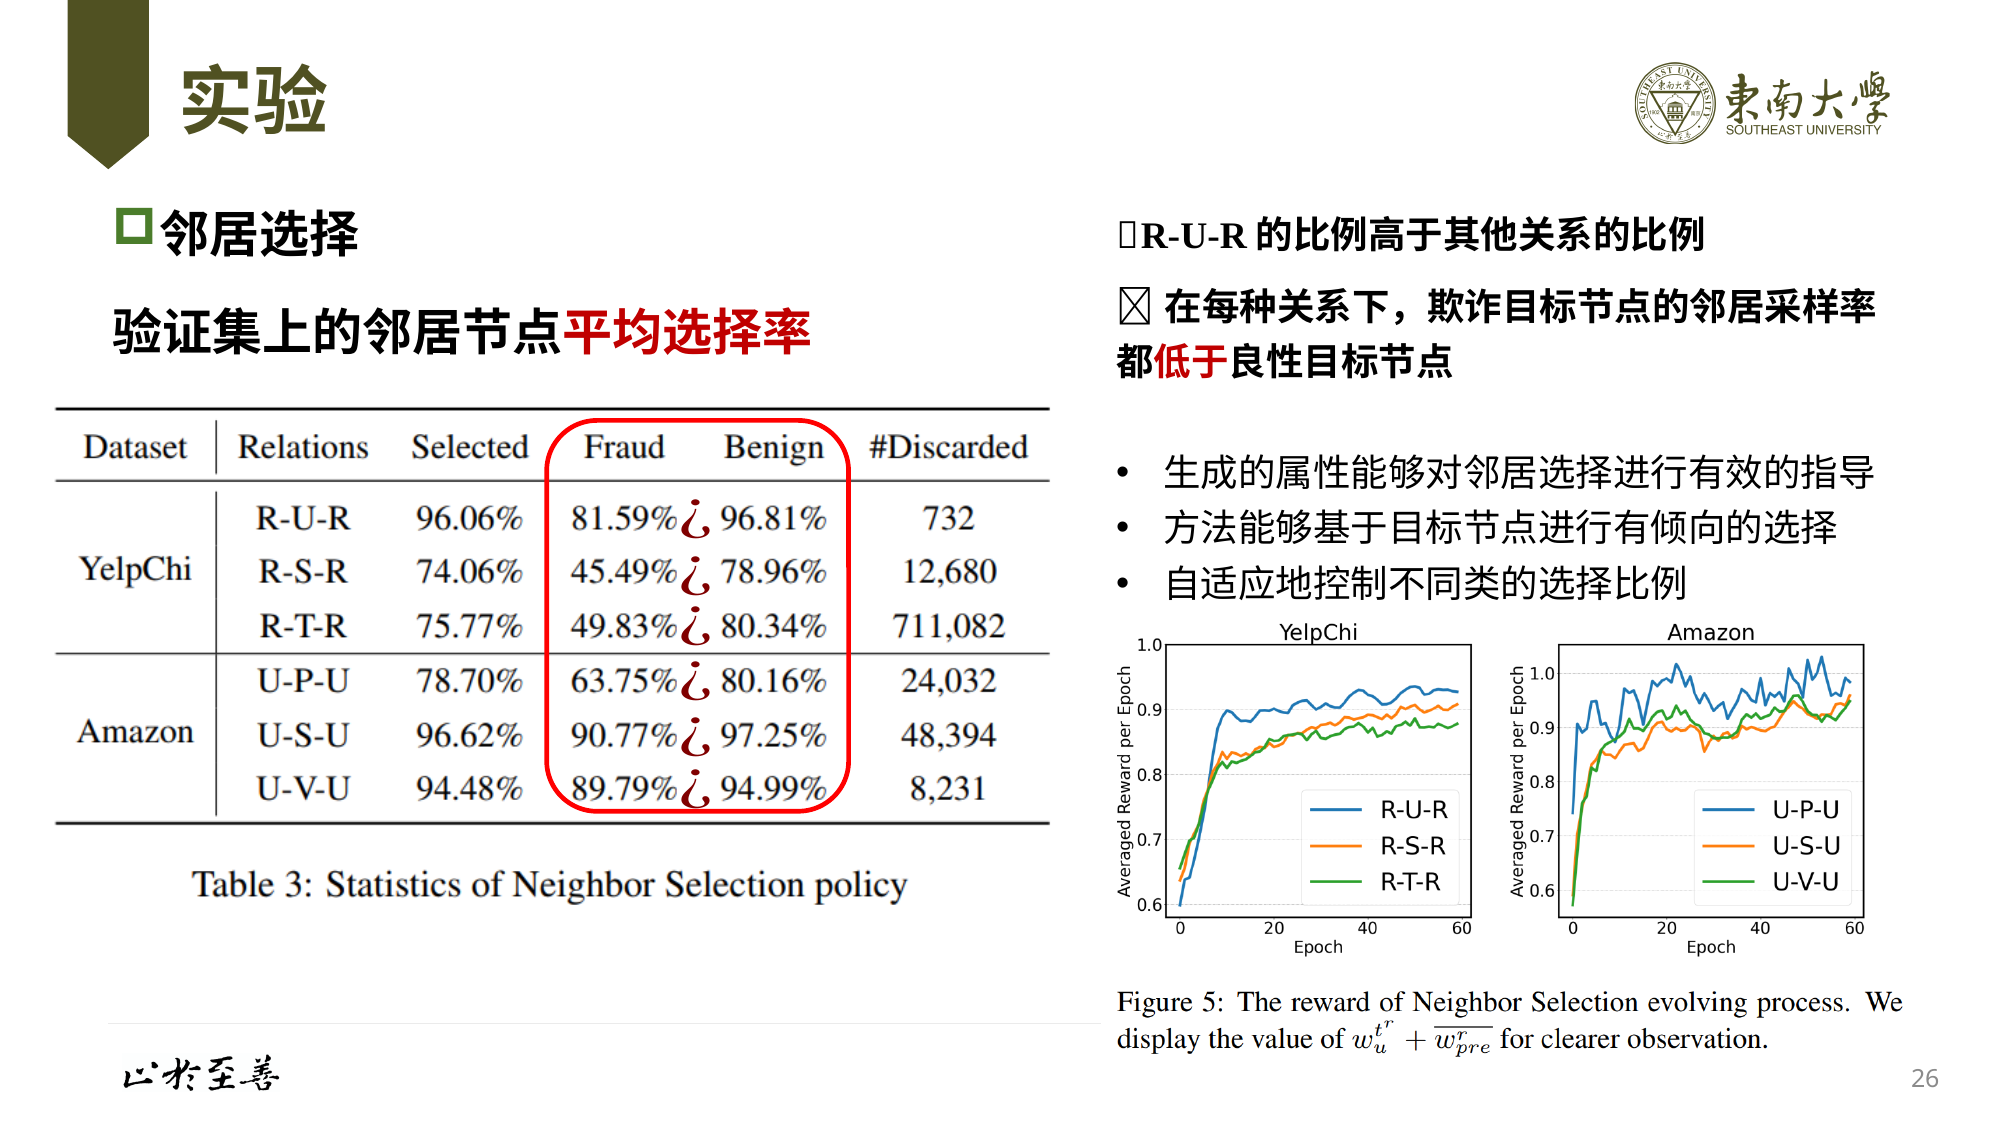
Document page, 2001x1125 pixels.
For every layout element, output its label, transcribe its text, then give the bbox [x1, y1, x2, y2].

picture [1101, 601, 1908, 1067]
text_box 在每种关系下，欺诈目标节点的邻居采样率都低于良性目标节点 生成的属性能够对邻居选择进行有效的指导 方法能够基于目标节点进行有倾向的选择 自适应地控制不同类的选择比例 [1101, 265, 1929, 613]
picture [27, 370, 1078, 926]
picture [122, 1053, 280, 1092]
title 实验 [178, 39, 1519, 169]
slide_number 26 [1504, 1049, 1955, 1109]
text_box 验证集上的邻居节点平均选择率 [97, 292, 1023, 368]
text_box R-U-R的比例高于其他关系的比例 [1101, 203, 1751, 264]
text_box 邻居选择 [97, 195, 480, 271]
